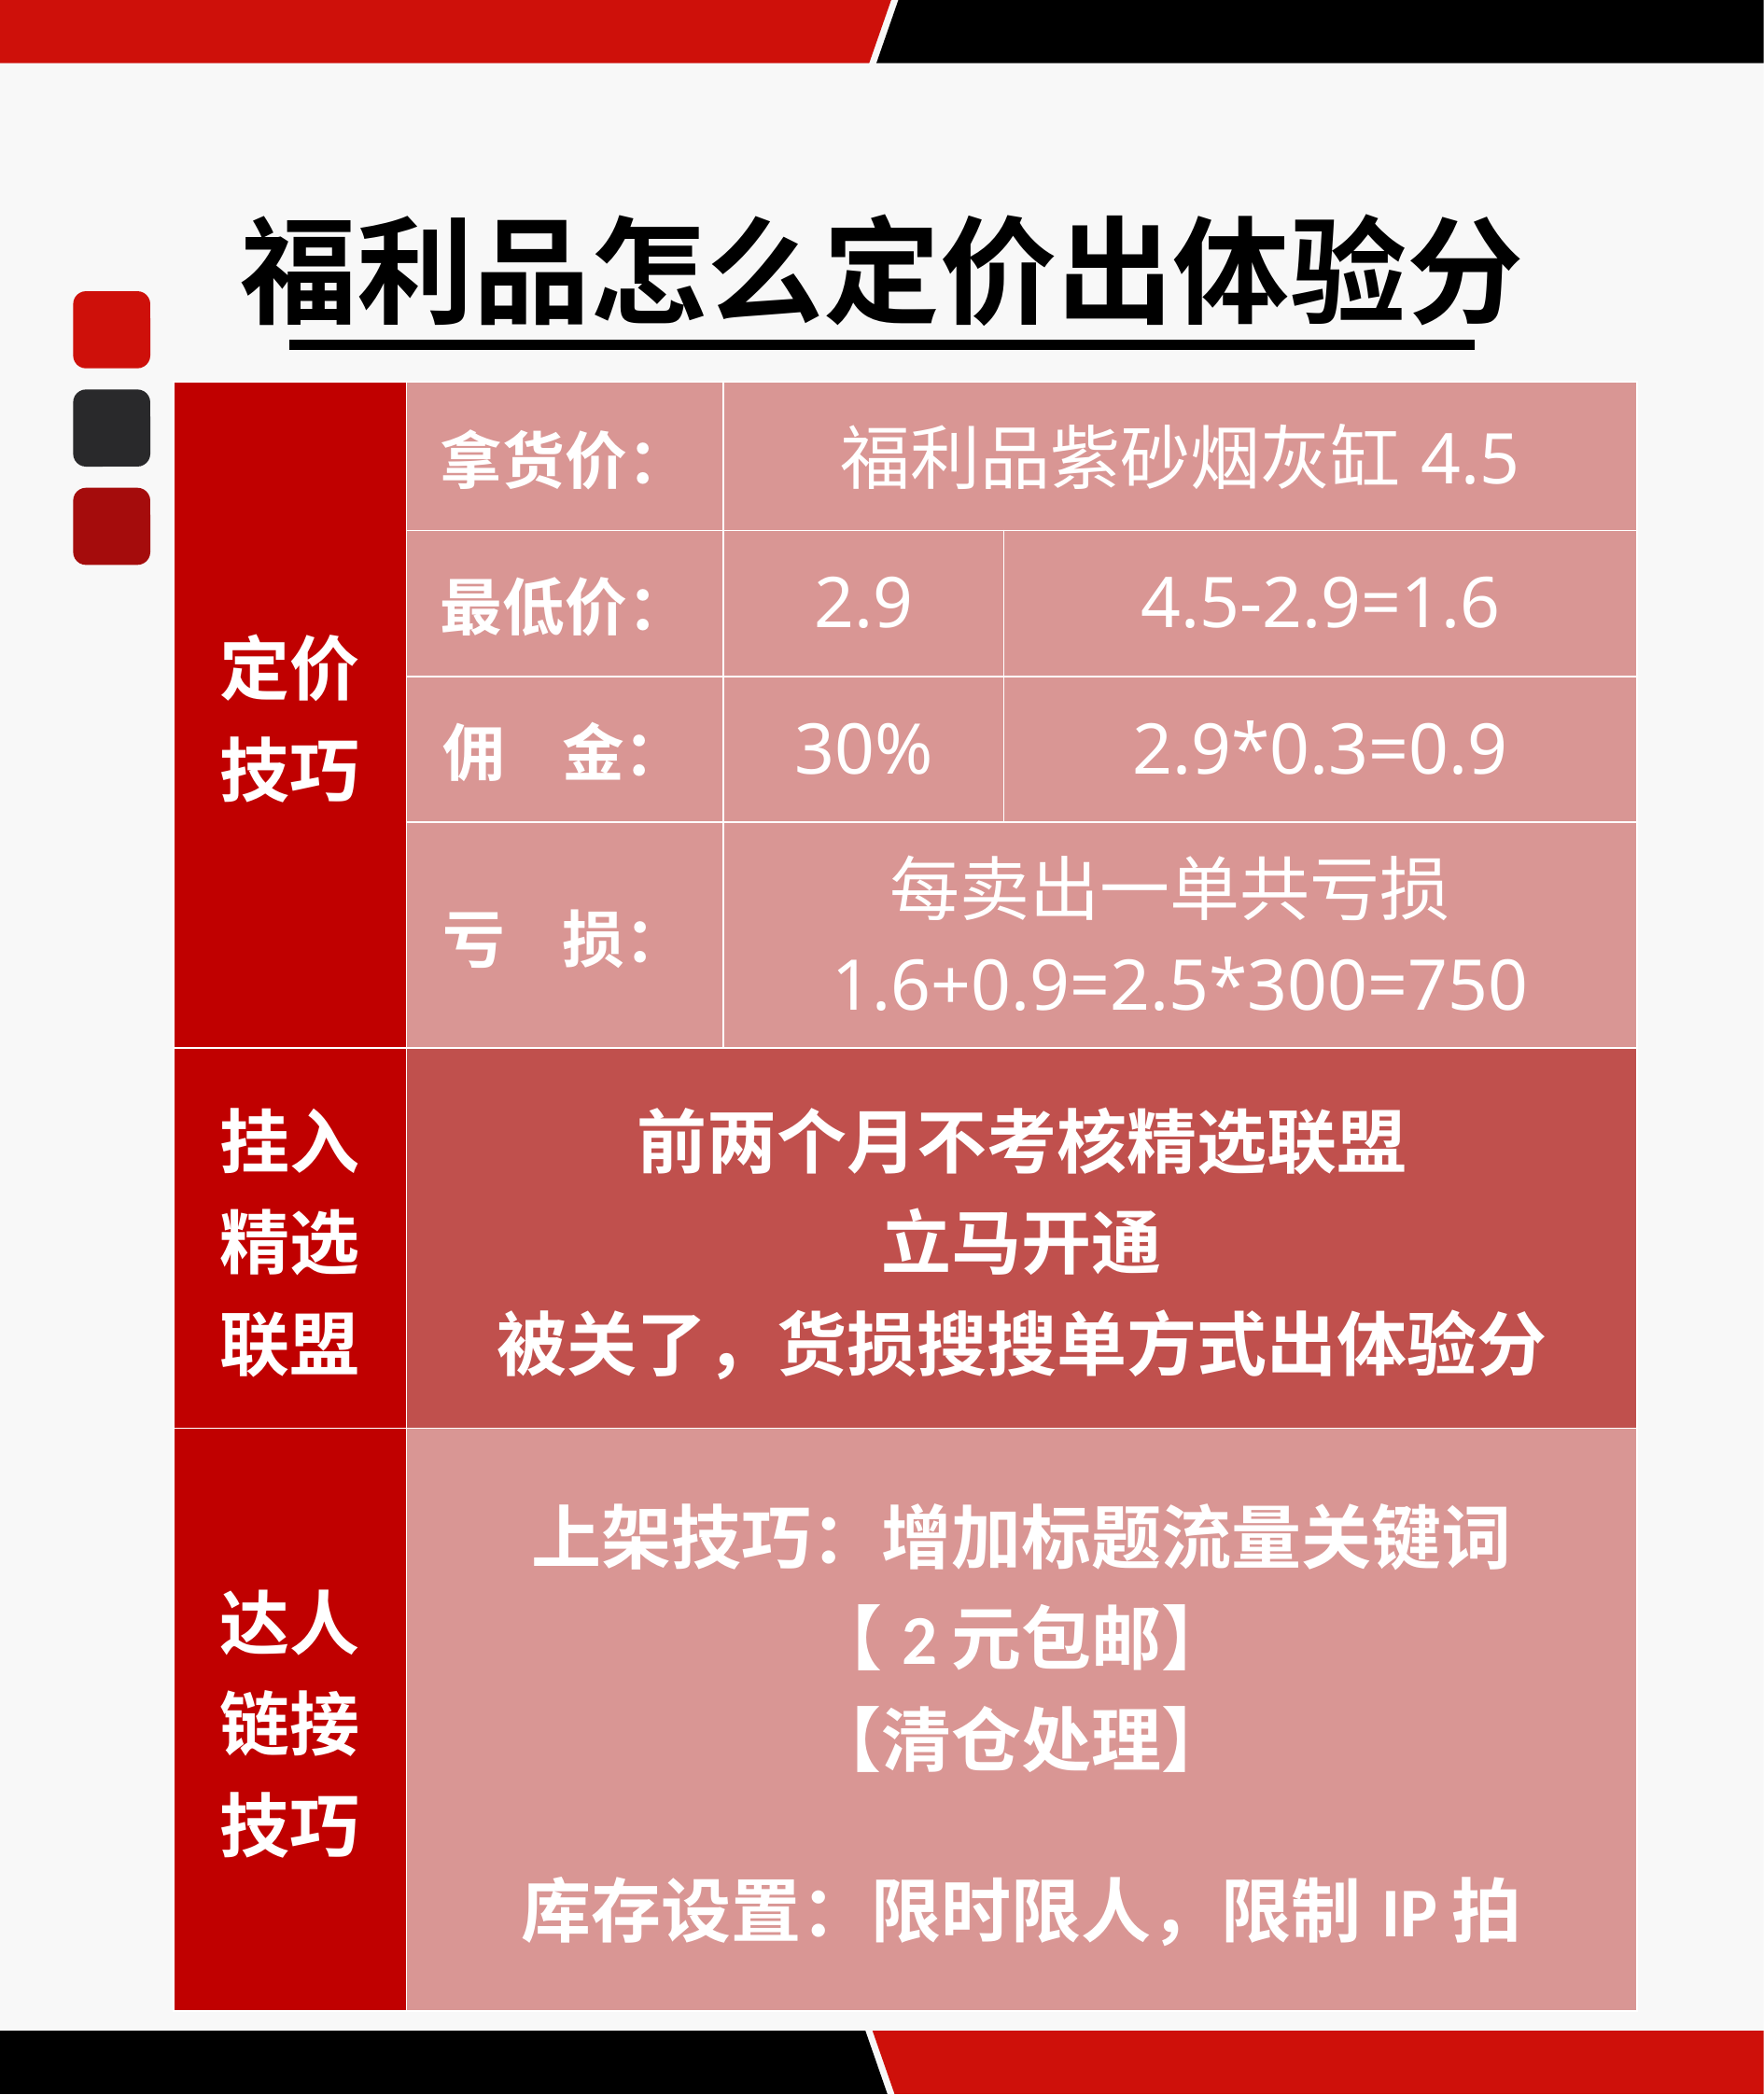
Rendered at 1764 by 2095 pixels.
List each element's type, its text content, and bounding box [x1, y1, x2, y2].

table_cell 最低价： [407, 531, 722, 676]
table_cell 上架技巧：增加标题流量关键词 【2元包邮】 【清仓处理】 库存设置：限时限人，限制IP拍 [407, 1429, 1636, 2010]
table_cell 亏 损： [407, 823, 722, 1047]
table_header 定价技巧 [175, 383, 406, 1047]
table_cell 2.9*0.3=0.9 [1004, 677, 1636, 821]
table_cell 前两个月不考核精选联盟 立马开通 被关了，货损搜搜单方式出体验分 [407, 1049, 1636, 1428]
table_cell 30% [724, 677, 1003, 821]
table_cell 达人链接技巧 [175, 1429, 406, 2010]
table_header 福利品紫砂烟灰缸4.5 [724, 383, 1636, 530]
table_header 拿货价： [407, 383, 722, 530]
table_cell 4.5-2.9=1.6 [1004, 531, 1636, 676]
text_box 福利品怎么定价出体验分 [218, 191, 1545, 345]
table_cell 2.9 [724, 531, 1003, 676]
table_cell 佣 金： [407, 677, 722, 821]
table_cell 每卖出一单共亏损1.6+0.9=2.5*300=750 [724, 823, 1636, 1047]
table_cell 挂入精选联盟 [175, 1049, 406, 1428]
